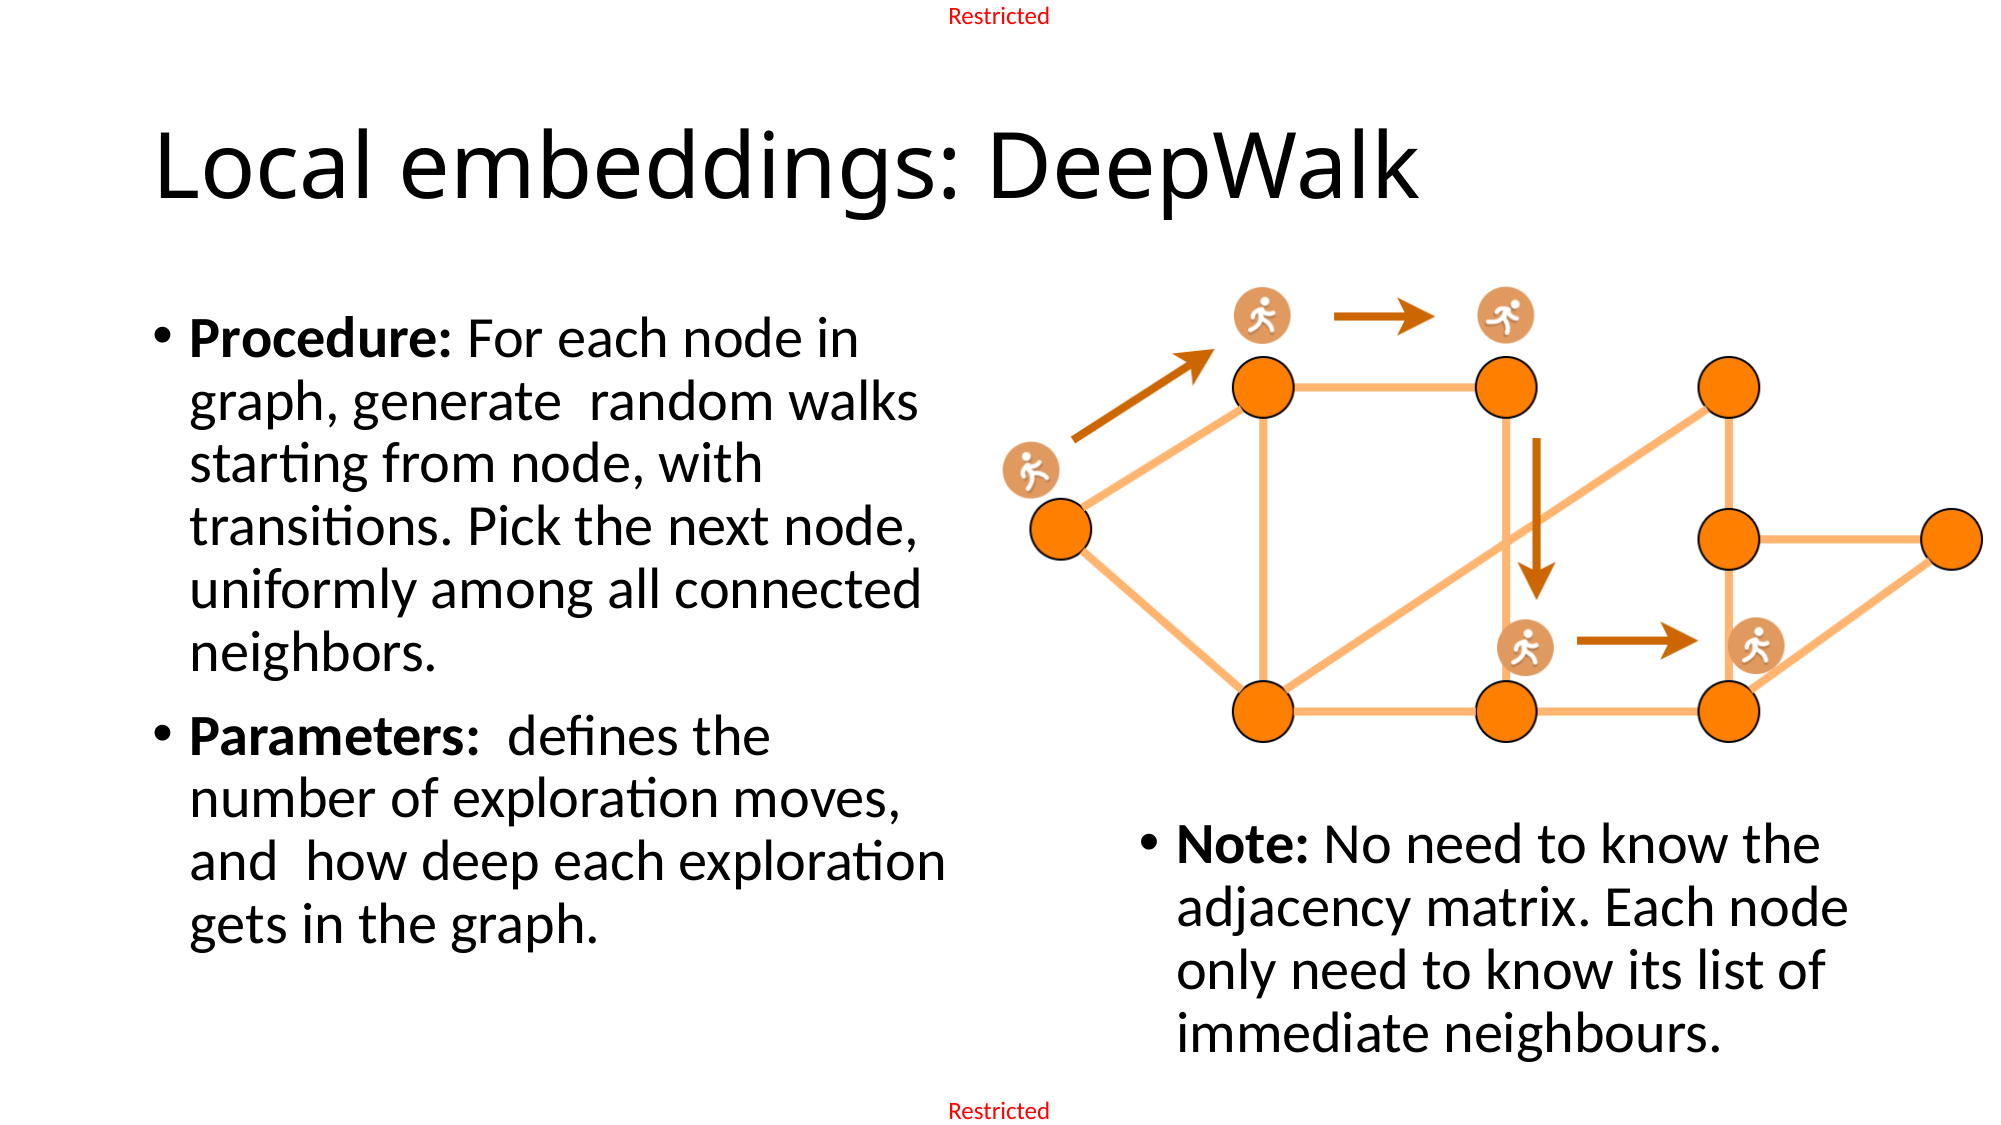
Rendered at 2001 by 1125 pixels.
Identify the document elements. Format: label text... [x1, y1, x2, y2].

title Local embeddings: DeepWalk [137, 59, 1863, 278]
picture [993, 277, 1985, 745]
text_box Note: No need to know the adjacency matrix. Each node only need to know its list of immediate neighbours. [1123, 806, 1974, 1089]
